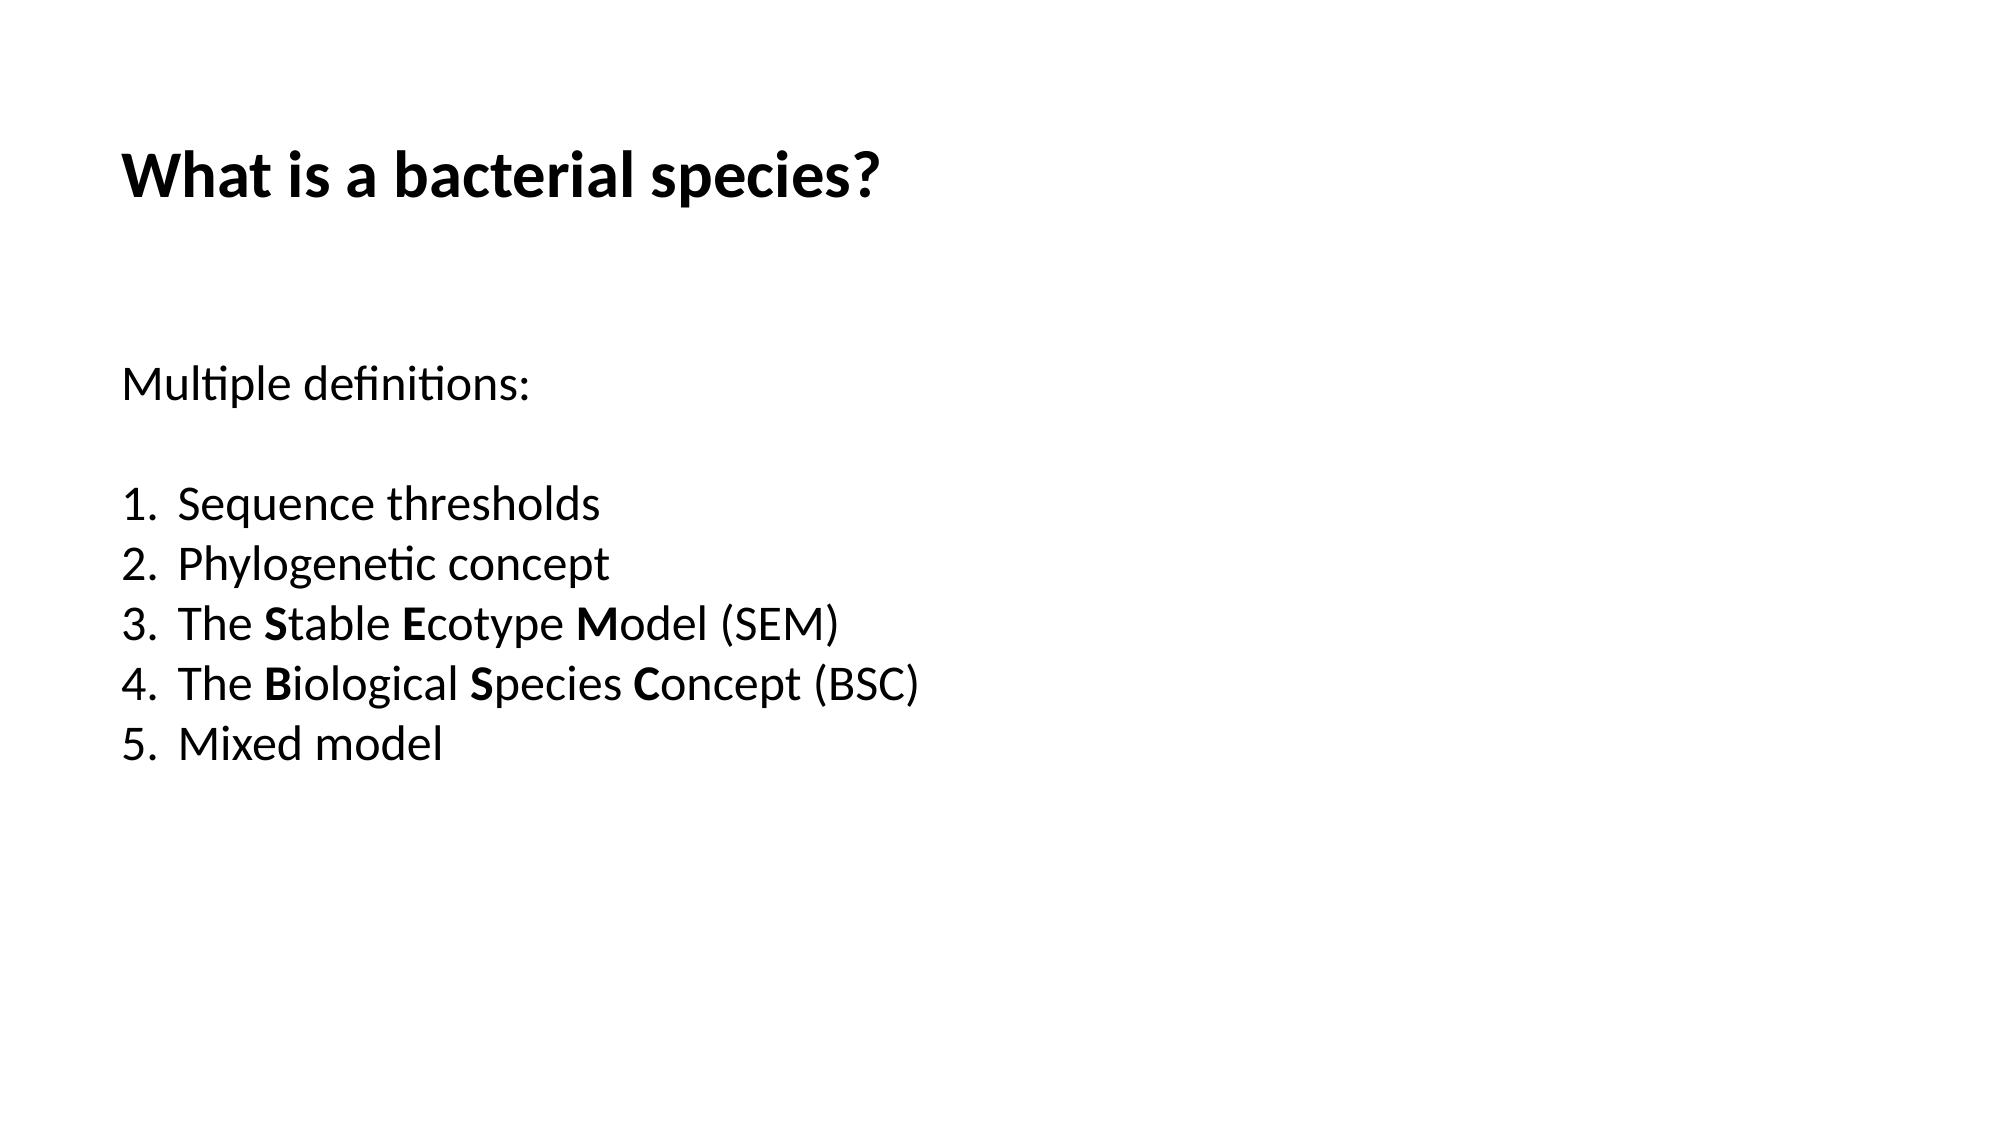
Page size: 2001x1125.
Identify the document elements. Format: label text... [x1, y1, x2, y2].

text_box Multiple definitions: Sequence thresholds Phylogenetic concept The Stable Ecotype Model (SEM) The Biological Species Concept (BSC) Mixed model [106, 342, 1873, 778]
text_box What is a bacterial species? [106, 123, 1107, 219]
